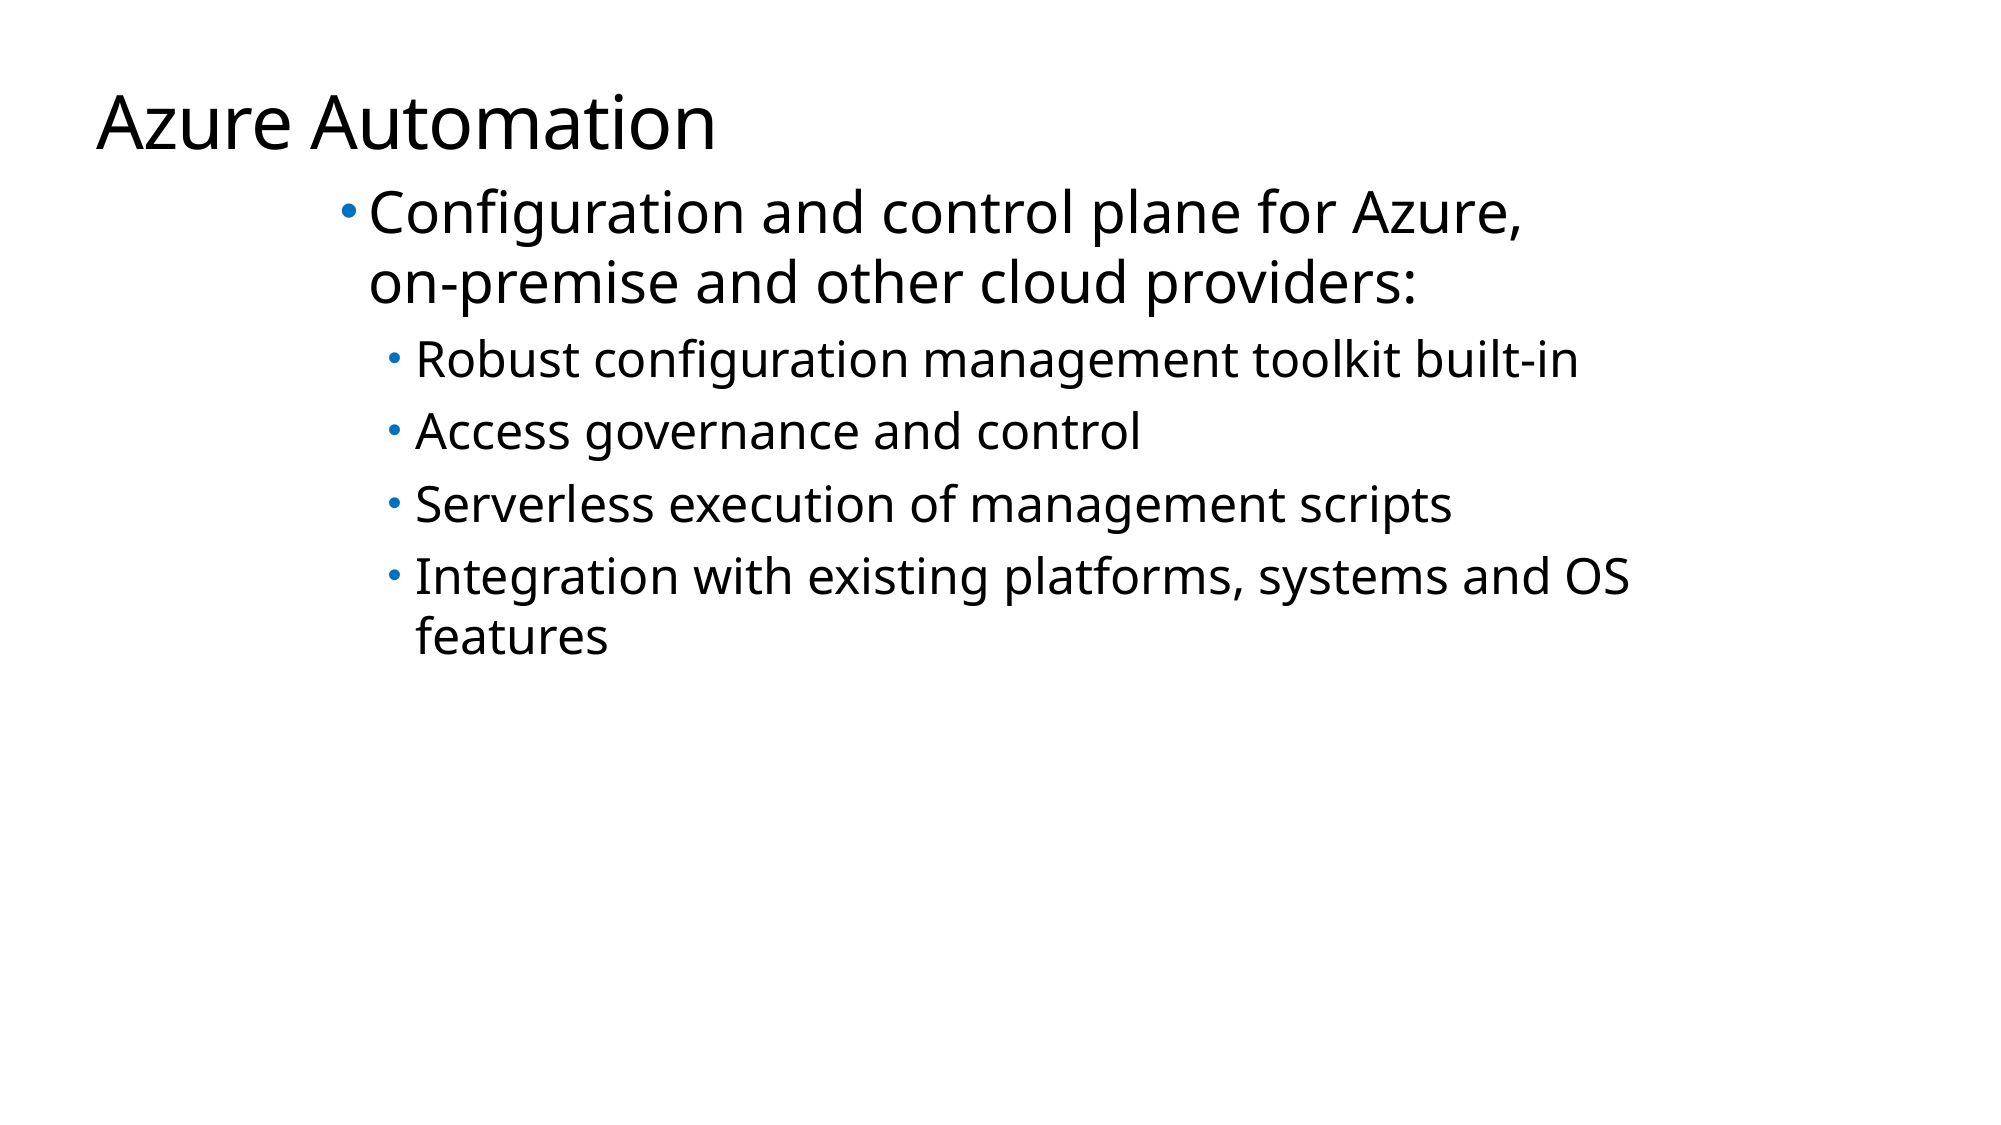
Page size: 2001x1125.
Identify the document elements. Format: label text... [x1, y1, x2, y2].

text_box Configuration and control plane for Azure, on-premise and other cloud providers: Robust configuration management toolkit built-in Access governance and control Serverless execution of management scripts Integration with existing platforms, systems and OS features [325, 167, 1658, 1012]
title Azure Automation [96, 75, 1904, 166]
